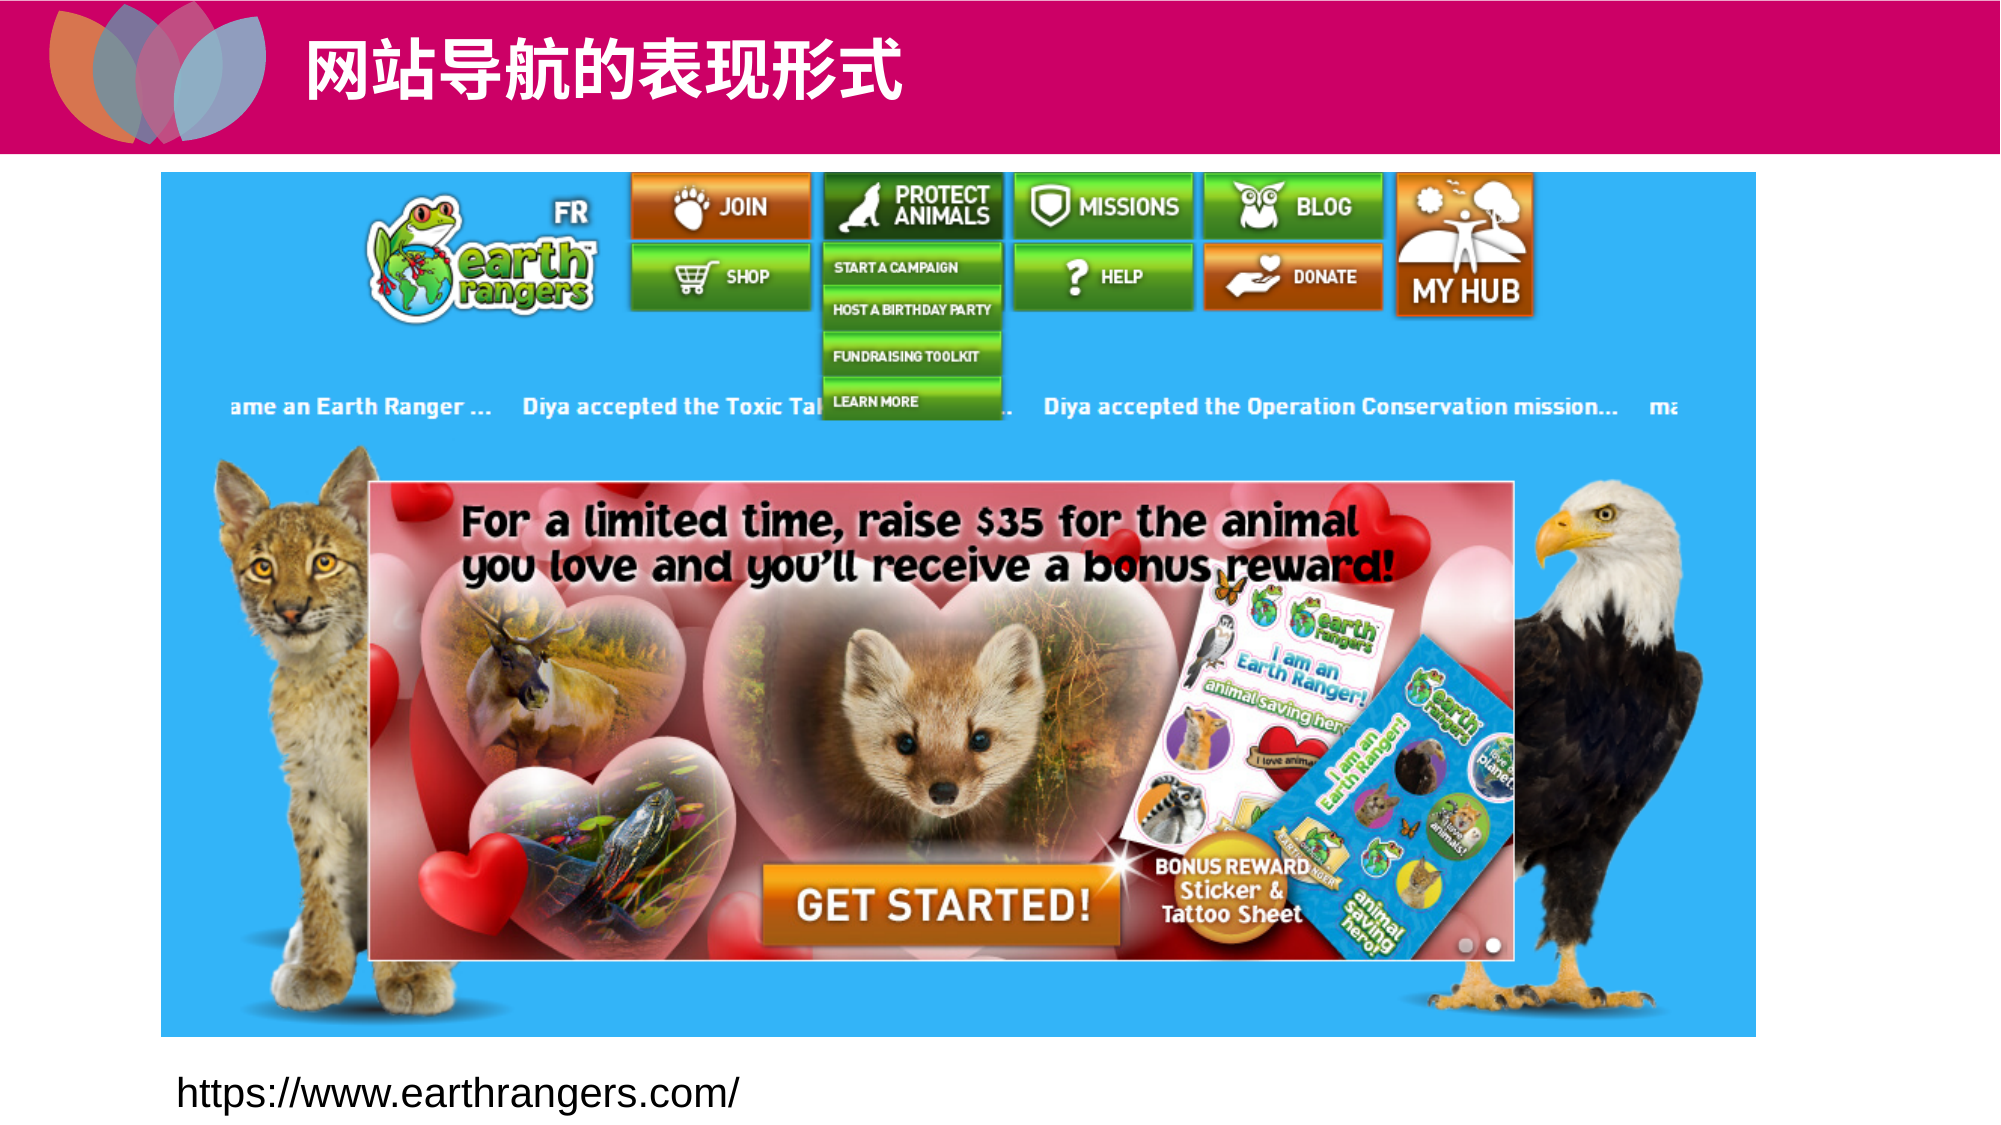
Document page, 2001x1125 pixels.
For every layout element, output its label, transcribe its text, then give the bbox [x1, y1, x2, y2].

picture [161, 172, 1756, 1037]
text_box https://www.earthrangers.com/ [161, 1058, 871, 1124]
text_box 网站导航的表现形式 [289, 20, 1473, 116]
